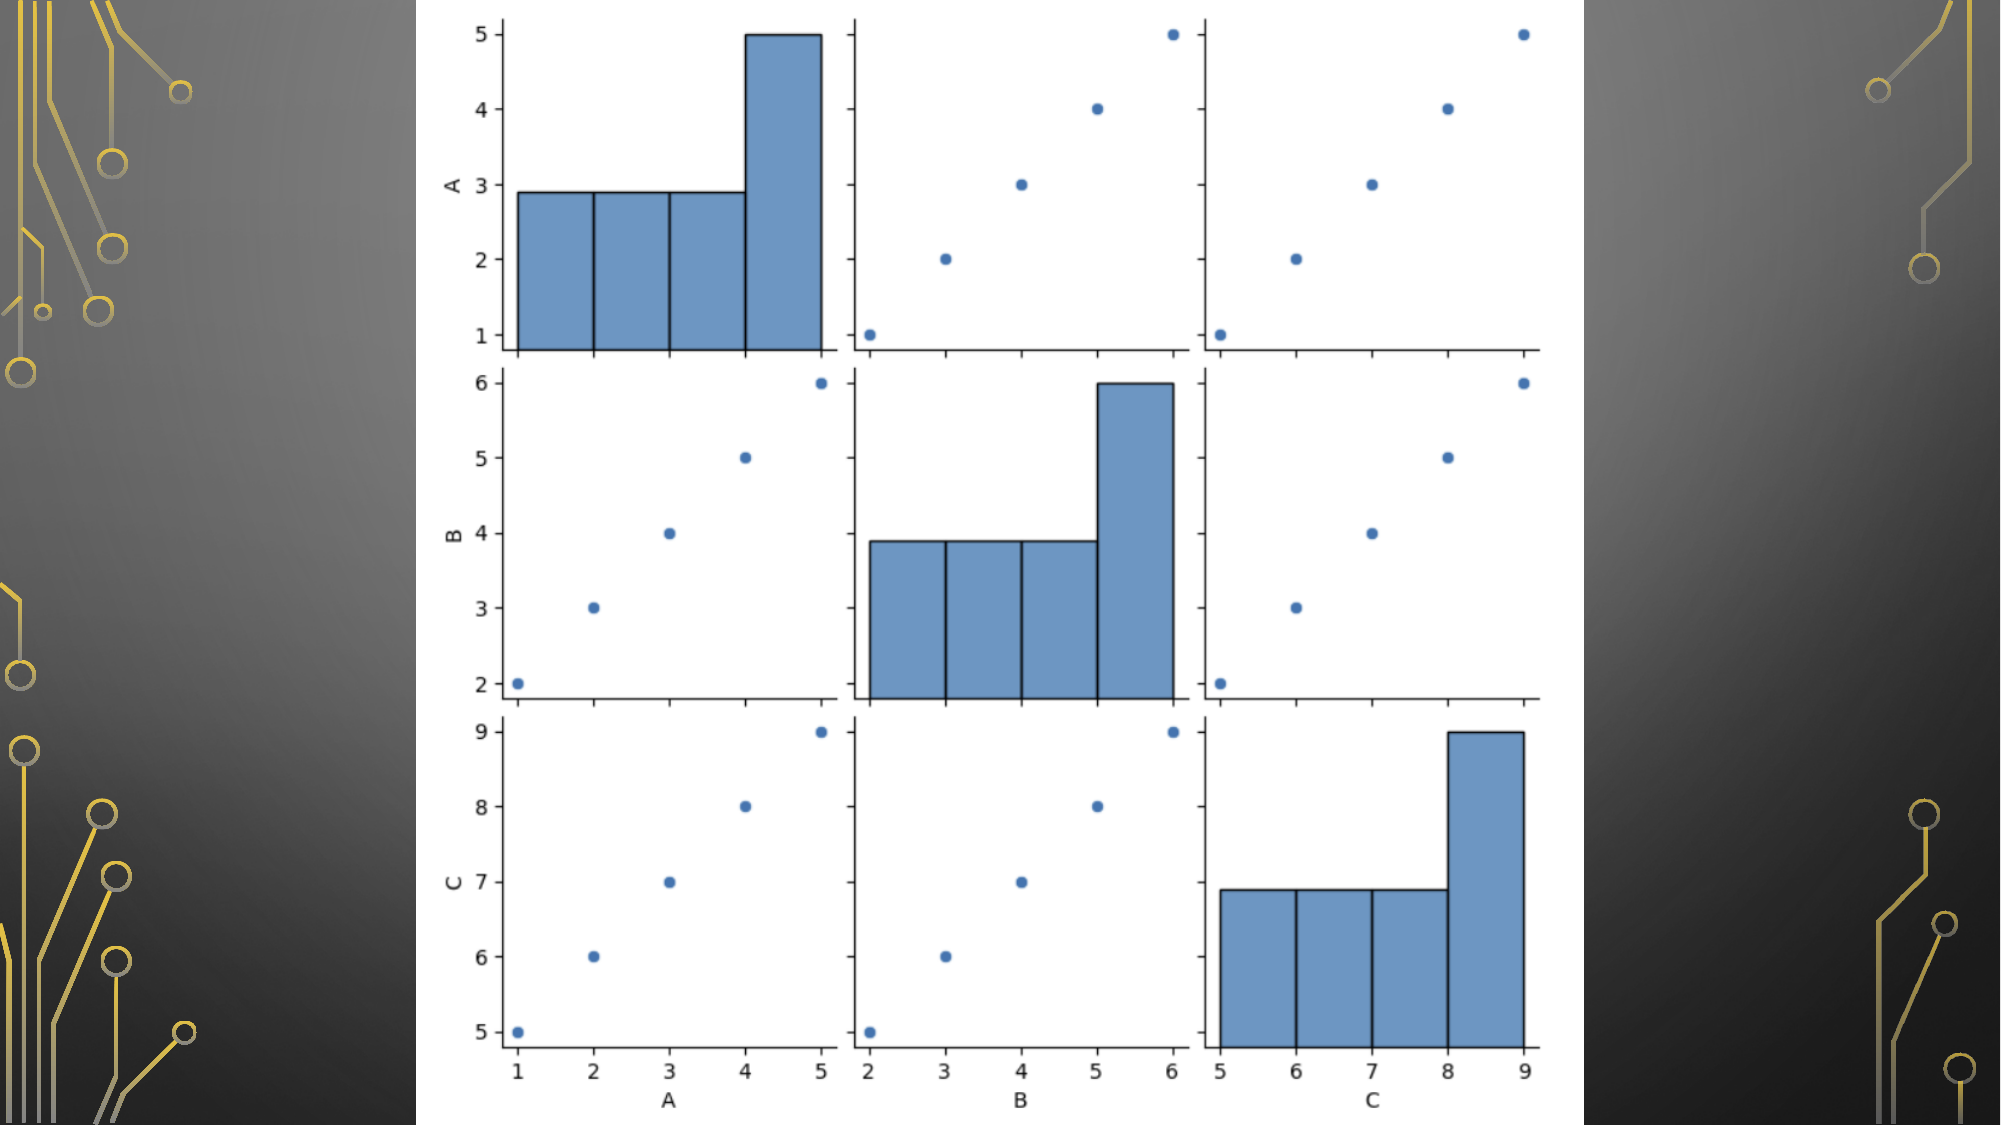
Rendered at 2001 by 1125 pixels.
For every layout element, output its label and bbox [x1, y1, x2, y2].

picture [416, 0, 1584, 1125]
